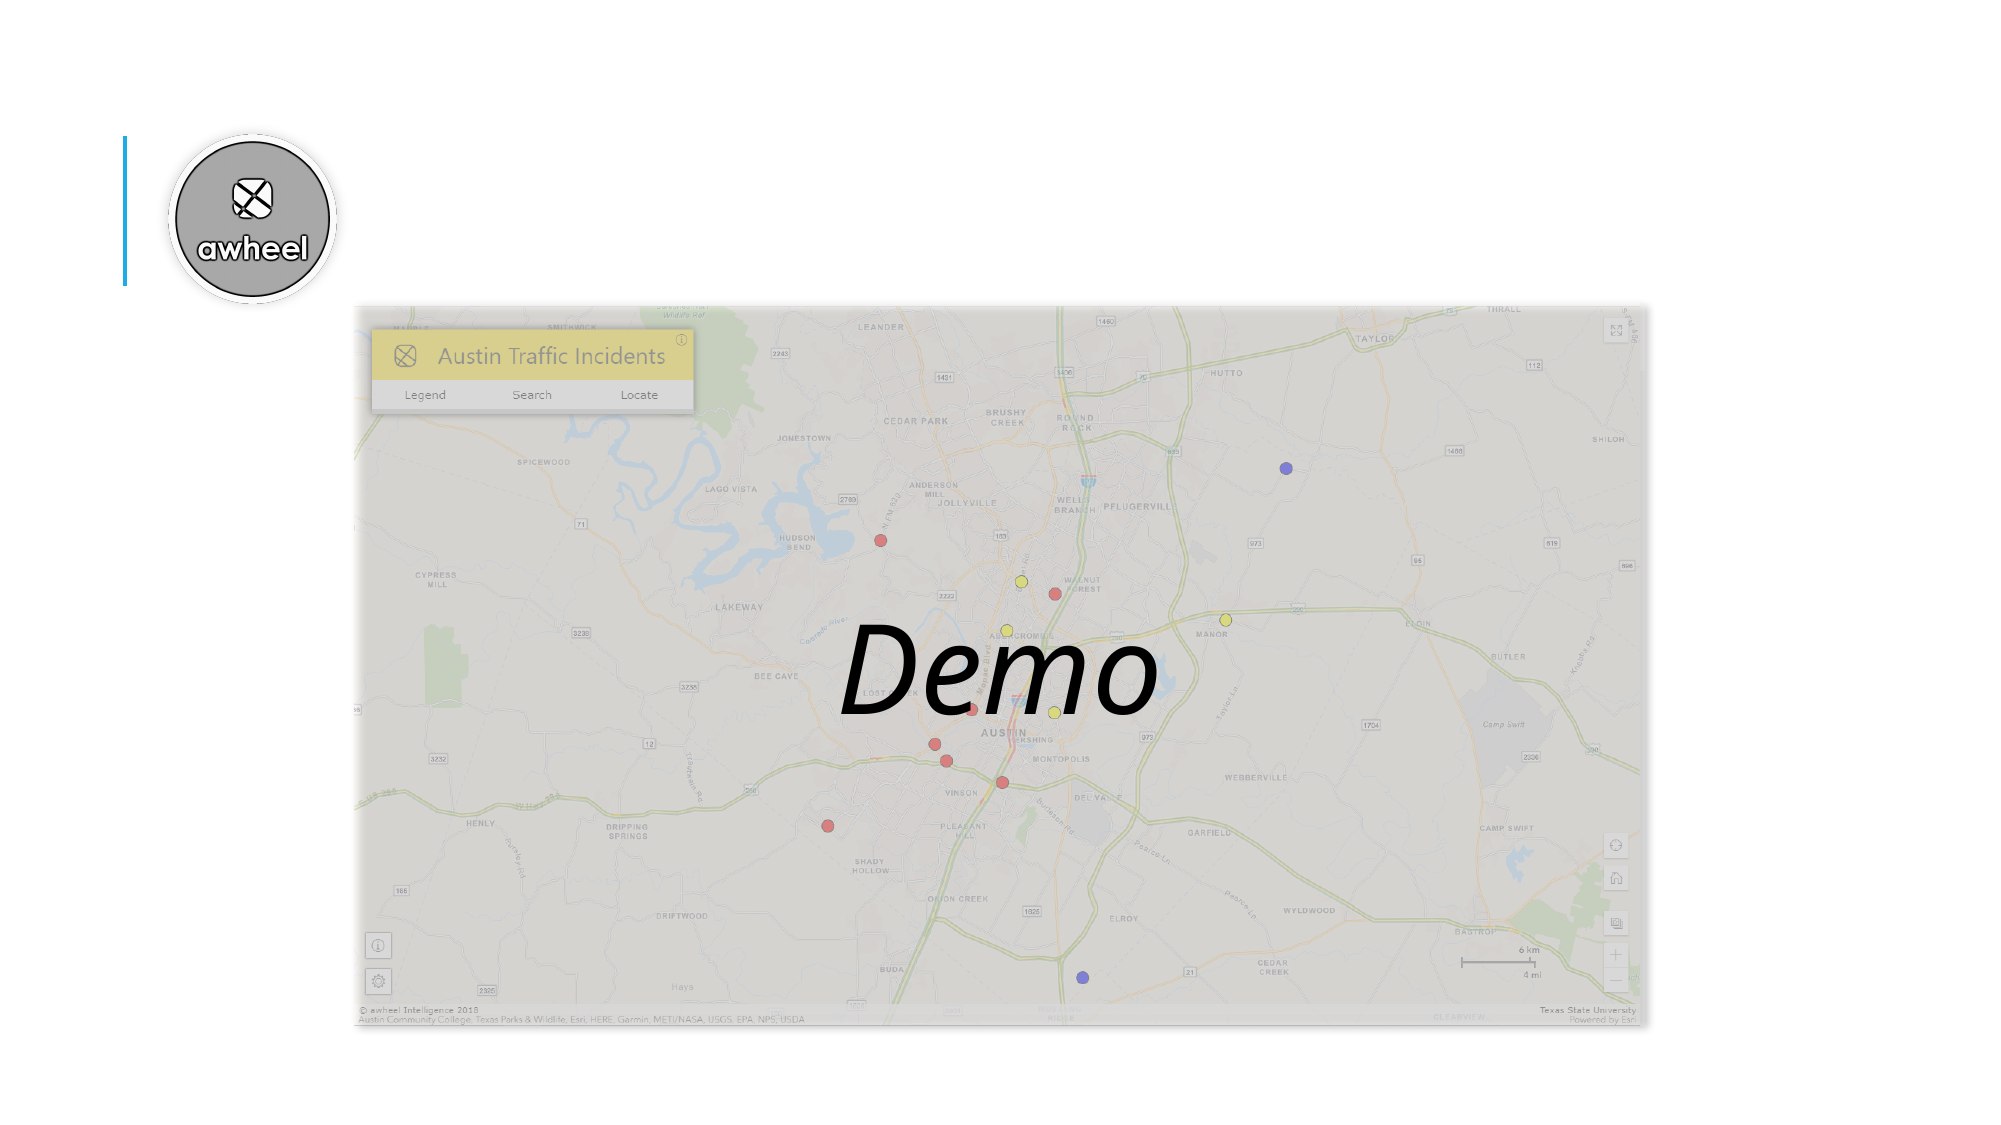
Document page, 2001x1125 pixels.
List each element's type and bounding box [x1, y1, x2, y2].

list [354, 303, 1646, 1026]
picture [167, 134, 337, 304]
